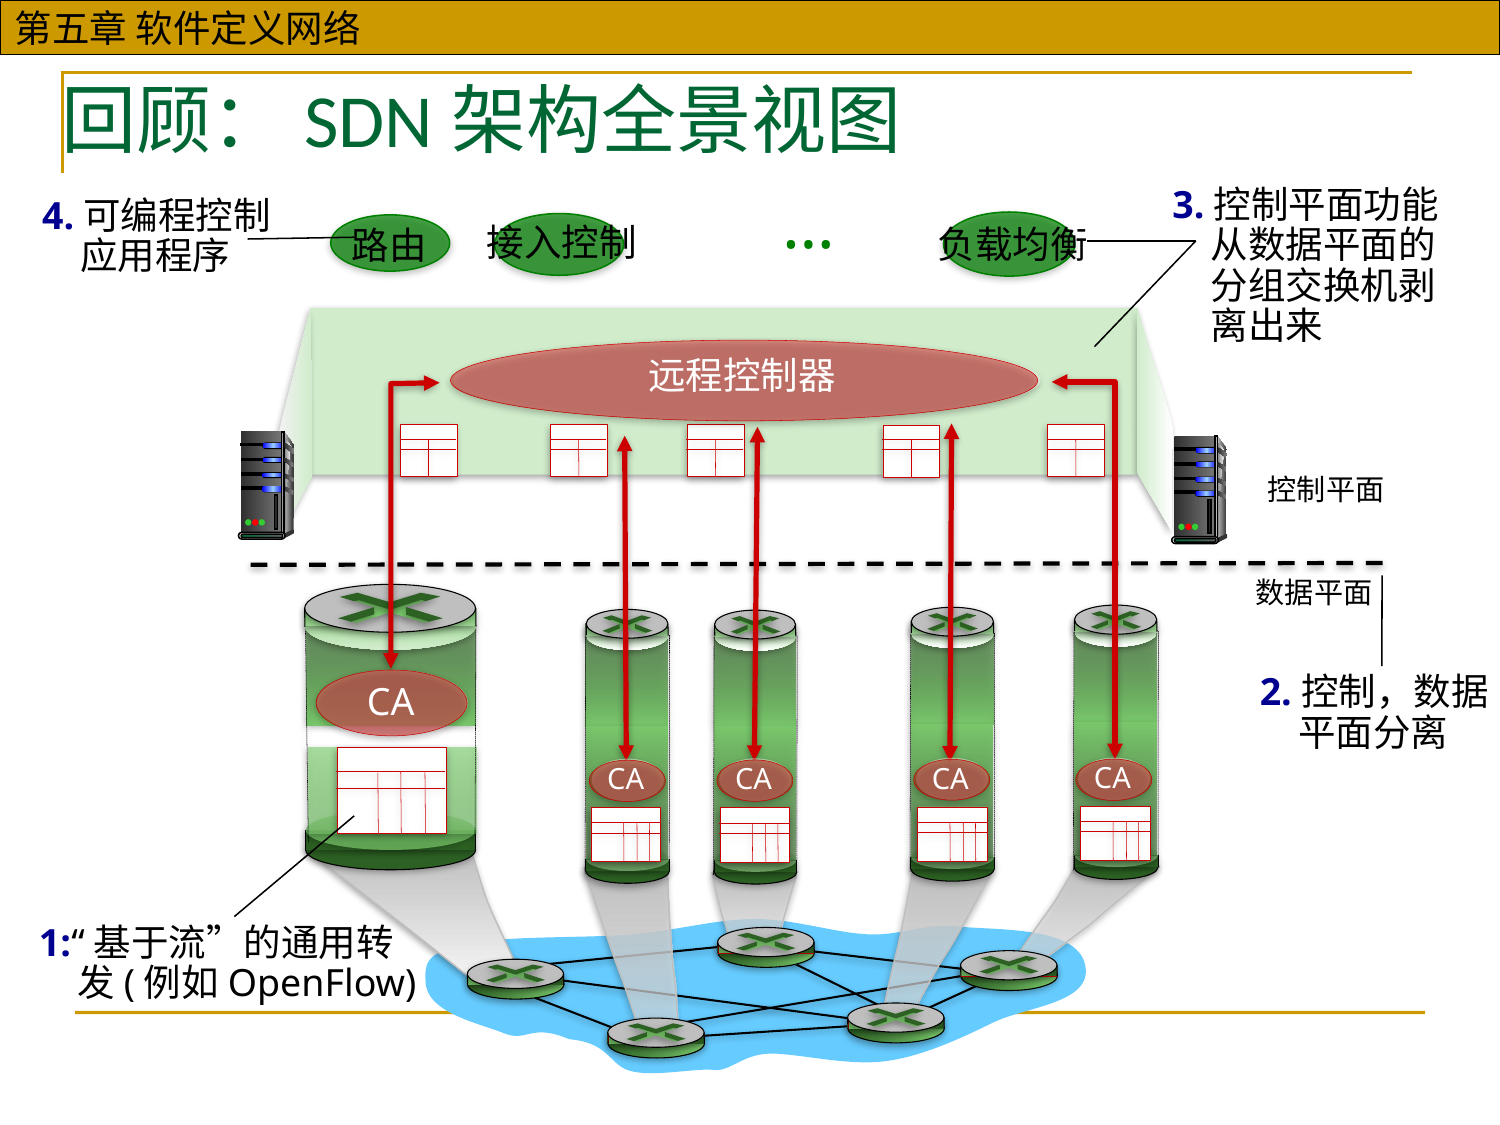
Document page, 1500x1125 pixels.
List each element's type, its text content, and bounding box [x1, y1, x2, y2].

text_box [442, 228, 451, 258]
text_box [1244, 574, 1500, 764]
text_box 路由 [360, 214, 442, 275]
text_box 接入控制 [471, 218, 666, 272]
text_box [963, 211, 1055, 220]
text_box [27, 189, 355, 287]
text_box 3.控制平面功能从数据平面的分组交换机剥离出来 [1157, 178, 1473, 356]
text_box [238, 306, 1401, 1074]
text_box 回顾：SDN架构全景视图 [46, 65, 917, 170]
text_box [23, 815, 445, 1014]
text_box … [767, 174, 851, 270]
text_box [1094, 240, 1197, 347]
text_box 负载均衡 [917, 220, 1108, 274]
text_box [522, 212, 596, 218]
text_box [527, 272, 591, 277]
